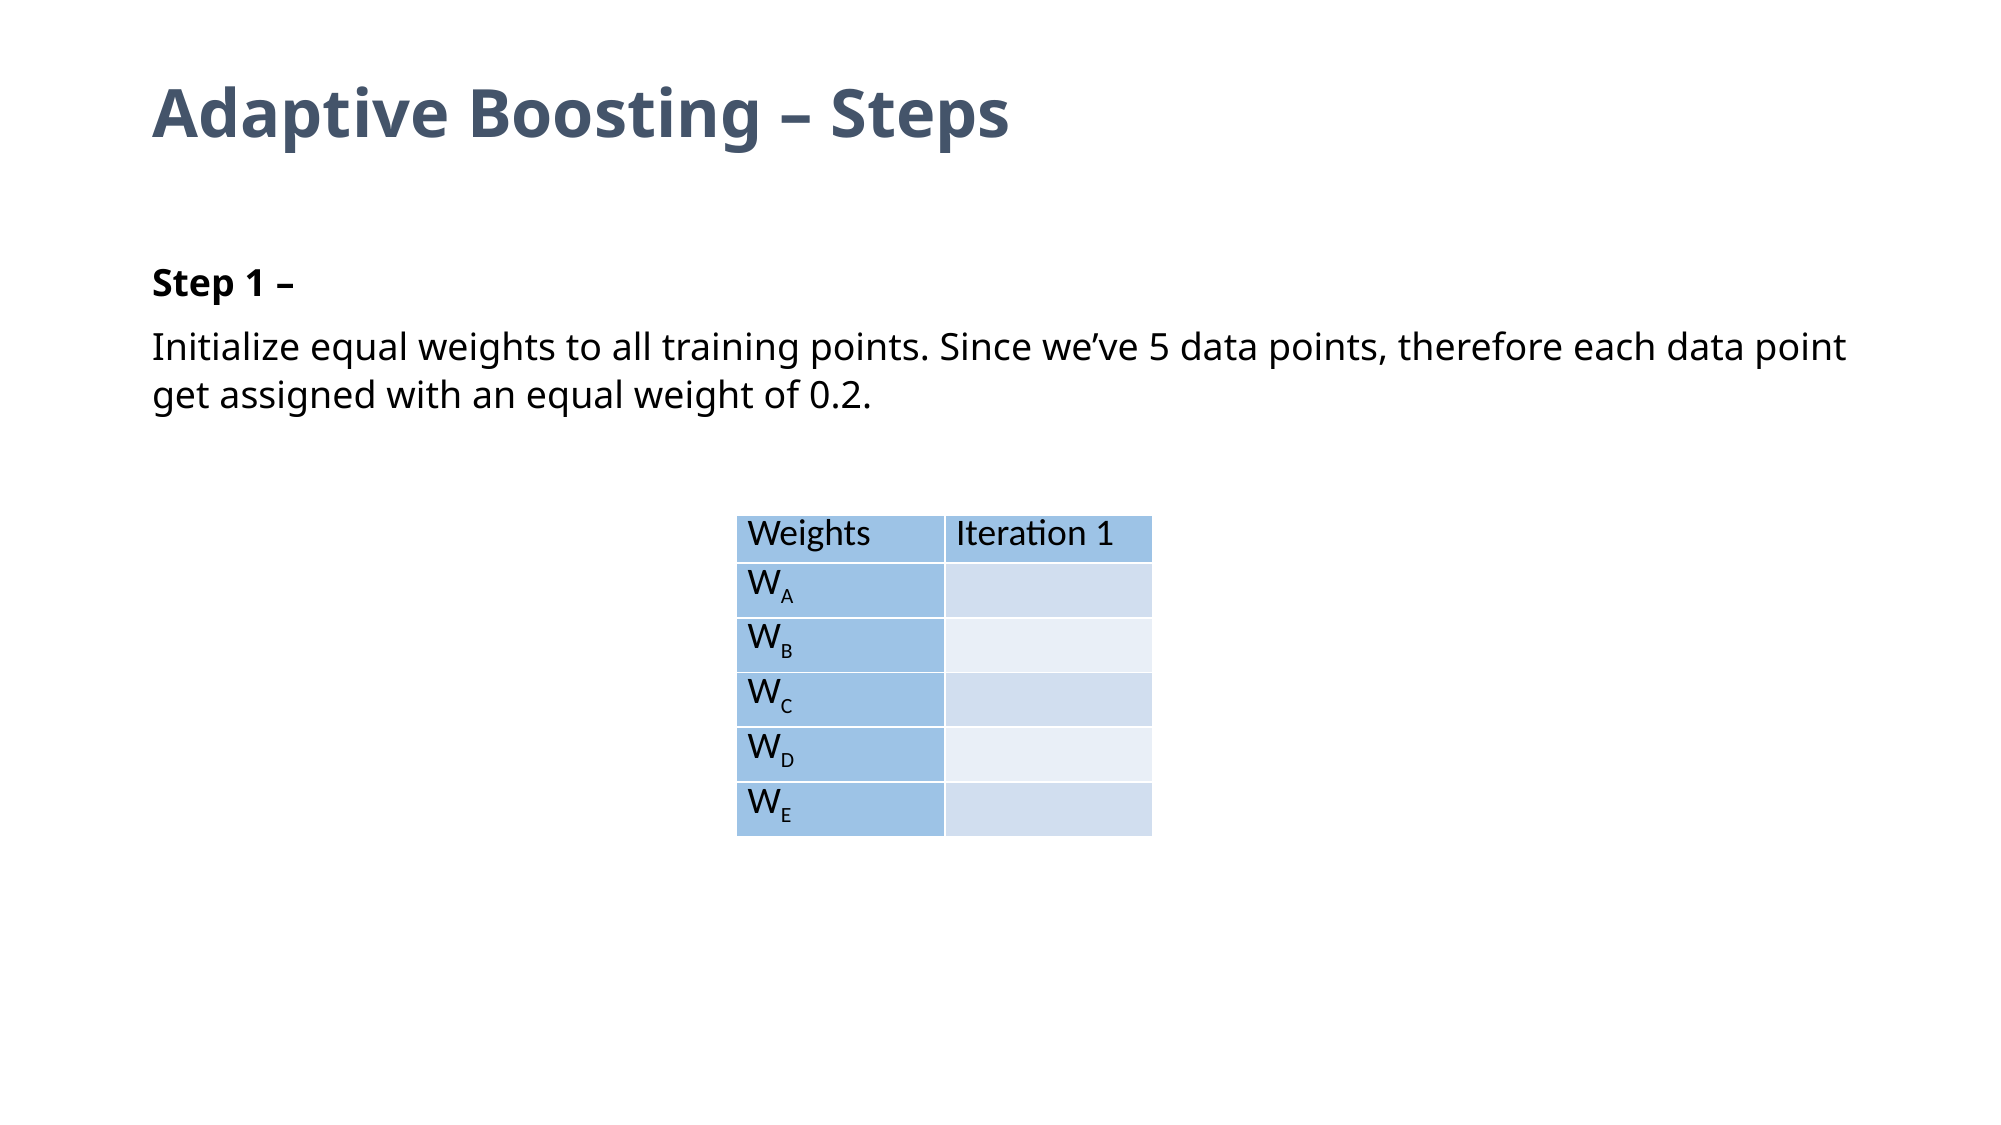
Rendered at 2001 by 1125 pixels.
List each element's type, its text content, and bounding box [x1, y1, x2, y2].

text_box Adaptive Boosting – Steps [137, 32, 1863, 159]
text_box Step 1 – Initialize equal weights to all training points. Since we’ve 5 data points, therefore each data point get assigned with an equal weight of 0.2. [137, 248, 1896, 424]
